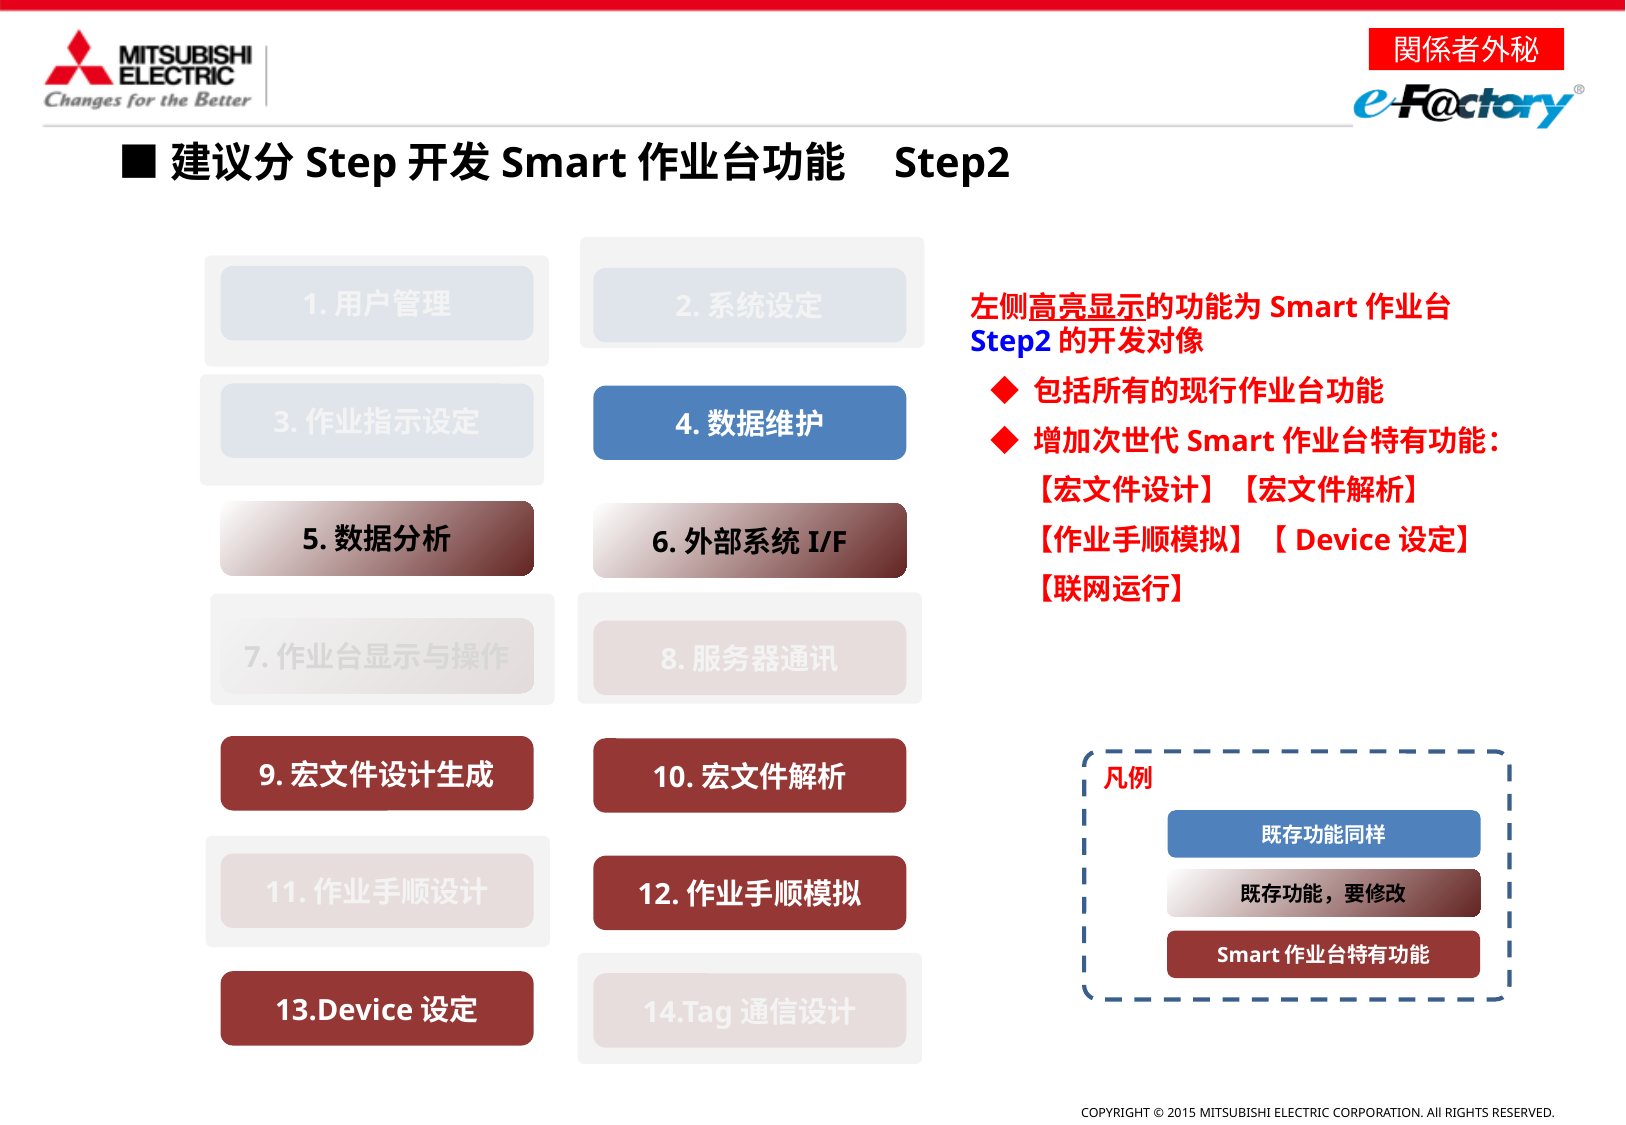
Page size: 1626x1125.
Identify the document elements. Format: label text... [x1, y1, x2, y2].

text_box 左侧高亮显示的功能为Smart作业台Step2的开发对像 ◆ 包括所有的现行作业台功能 ◆ 增加次世代Smart作业台特有功能： 【宏文件设计】【宏文件解析】 【作业手顺模拟】【Device设定】 【联网运行】 [953, 269, 1548, 624]
text_box 6.外部系统I/F [591, 500, 909, 580]
text_box ■建议分Step开发Smart作业台功能 Step2 [102, 123, 1122, 198]
text_box 凡例 [1082, 749, 1512, 1002]
text_box [197, 372, 547, 488]
text_box [575, 590, 925, 706]
text_box [202, 253, 551, 369]
picture [0, 0, 1625, 1125]
text_box 10.宏文件解析 [591, 736, 909, 815]
text_box 9.宏文件设计生成 [218, 733, 536, 813]
text_box [203, 833, 553, 950]
text_box 12.作业手顺模拟 [591, 853, 909, 933]
text_box 5.数据分析 [218, 498, 536, 578]
text_box [208, 591, 557, 707]
text_box 4.数据维护 [591, 383, 909, 463]
text_box 13.Device设定 [218, 969, 536, 1048]
text_box [578, 234, 927, 351]
text_box [575, 950, 925, 1067]
